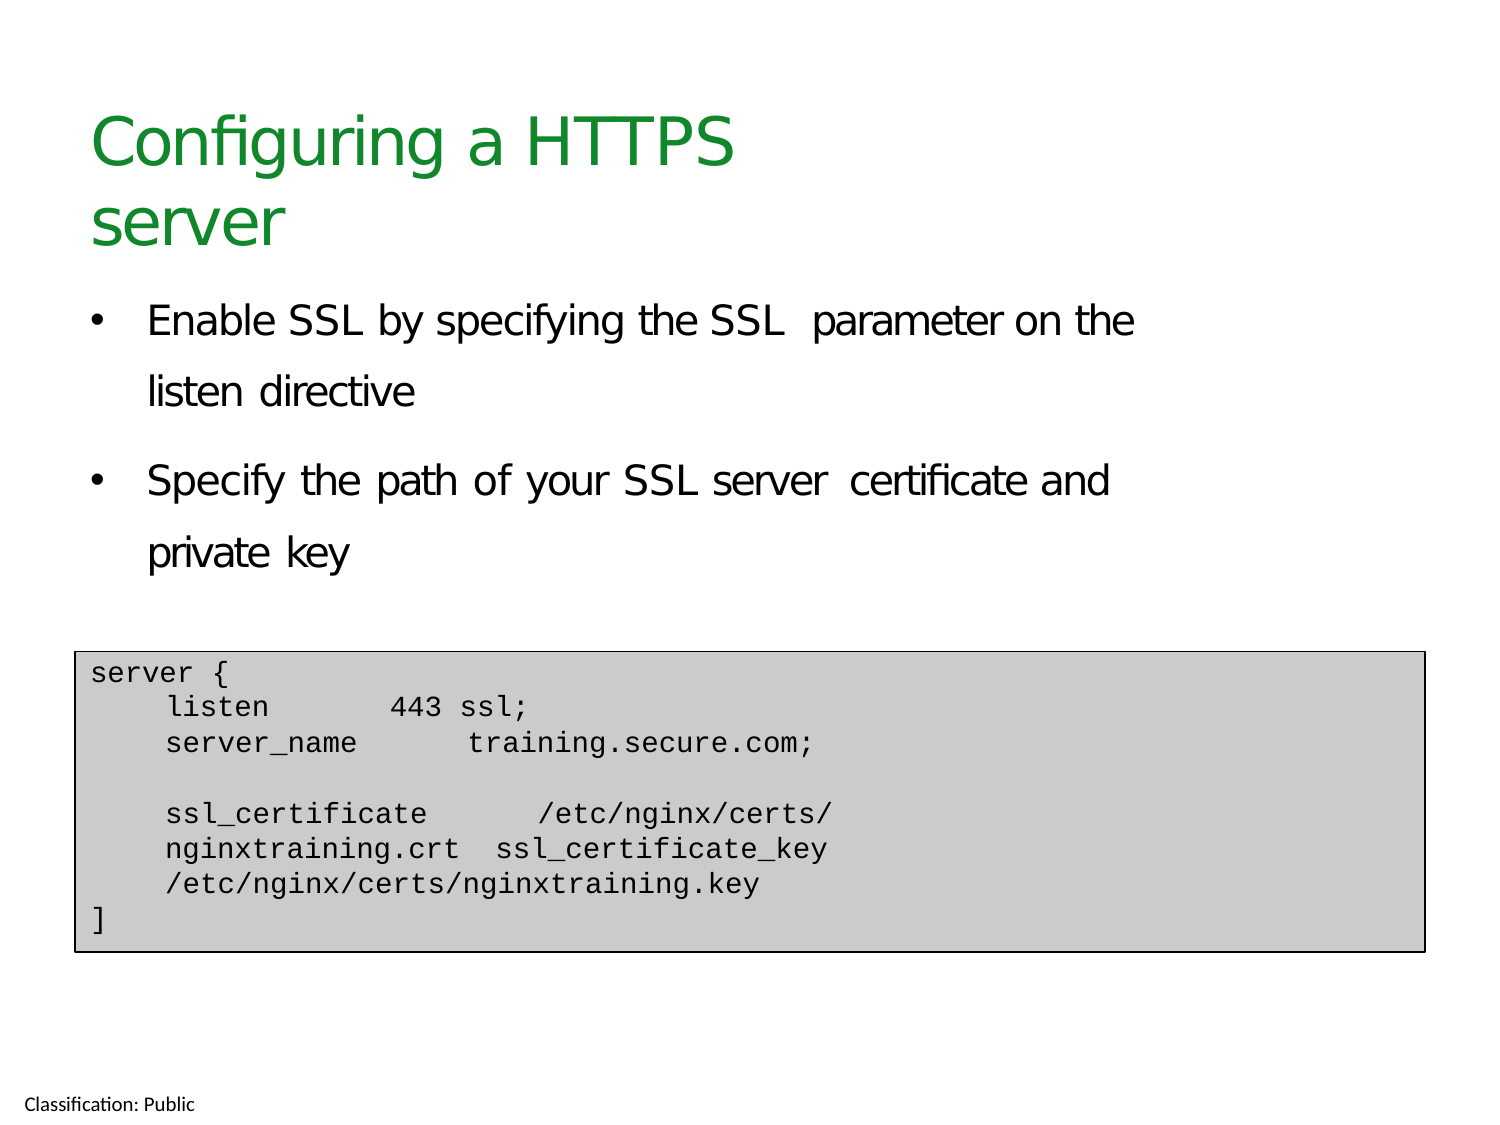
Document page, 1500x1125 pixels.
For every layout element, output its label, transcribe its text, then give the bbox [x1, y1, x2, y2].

text_box Enable SSL by specifying the SSL parameter on the listen directive Specify the path of your SSL server certiﬁcate and private key [87, 261, 1225, 576]
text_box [73, 650, 1426, 953]
title Conﬁguring a HTTPS server [87, 96, 942, 261]
